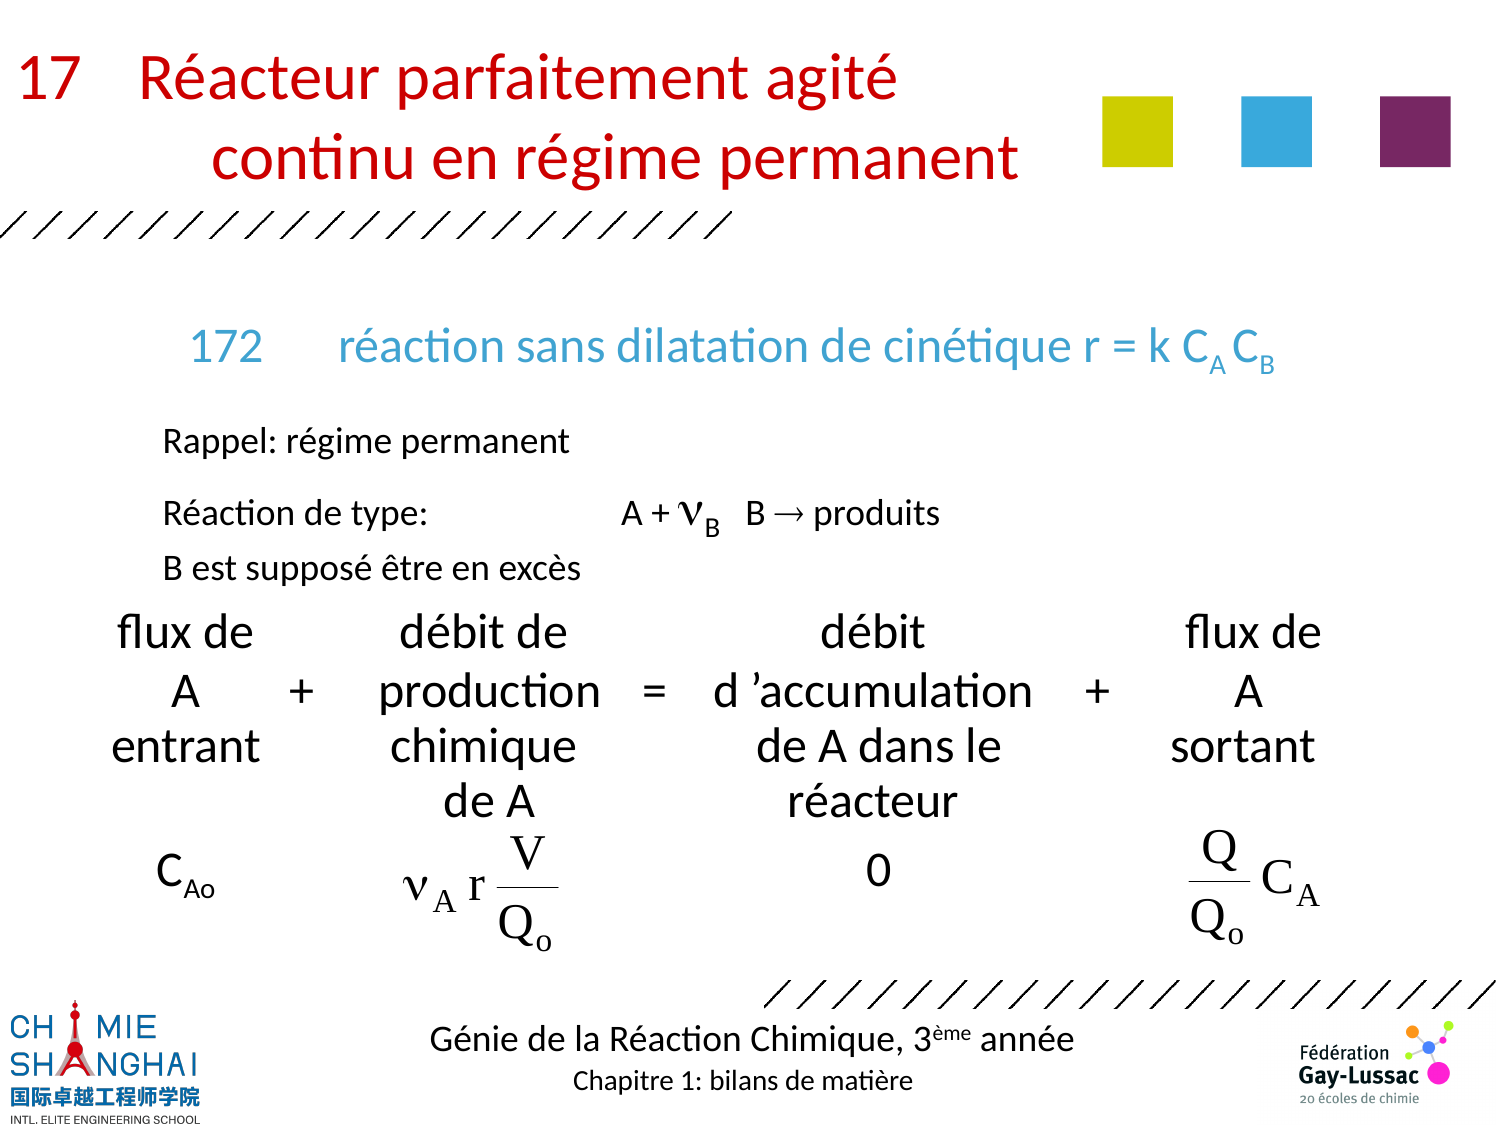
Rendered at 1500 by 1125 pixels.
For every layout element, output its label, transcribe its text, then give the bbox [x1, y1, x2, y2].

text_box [83, 590, 1394, 957]
picture [0, 211, 16, 239]
picture [764, 980, 1496, 1125]
text_box Rappel: régime permanent [147, 395, 597, 467]
text_box Réacteur parfaitement agité continu en régime permanent [0, 19, 1275, 207]
text_box Réaction de type: A + nB B  produits B est supposé être en excès [147, 467, 1364, 589]
picture [11, 1000, 200, 1124]
title 172 réaction sans dilatation de cinétique r = k CA CB [16, 197, 1292, 386]
